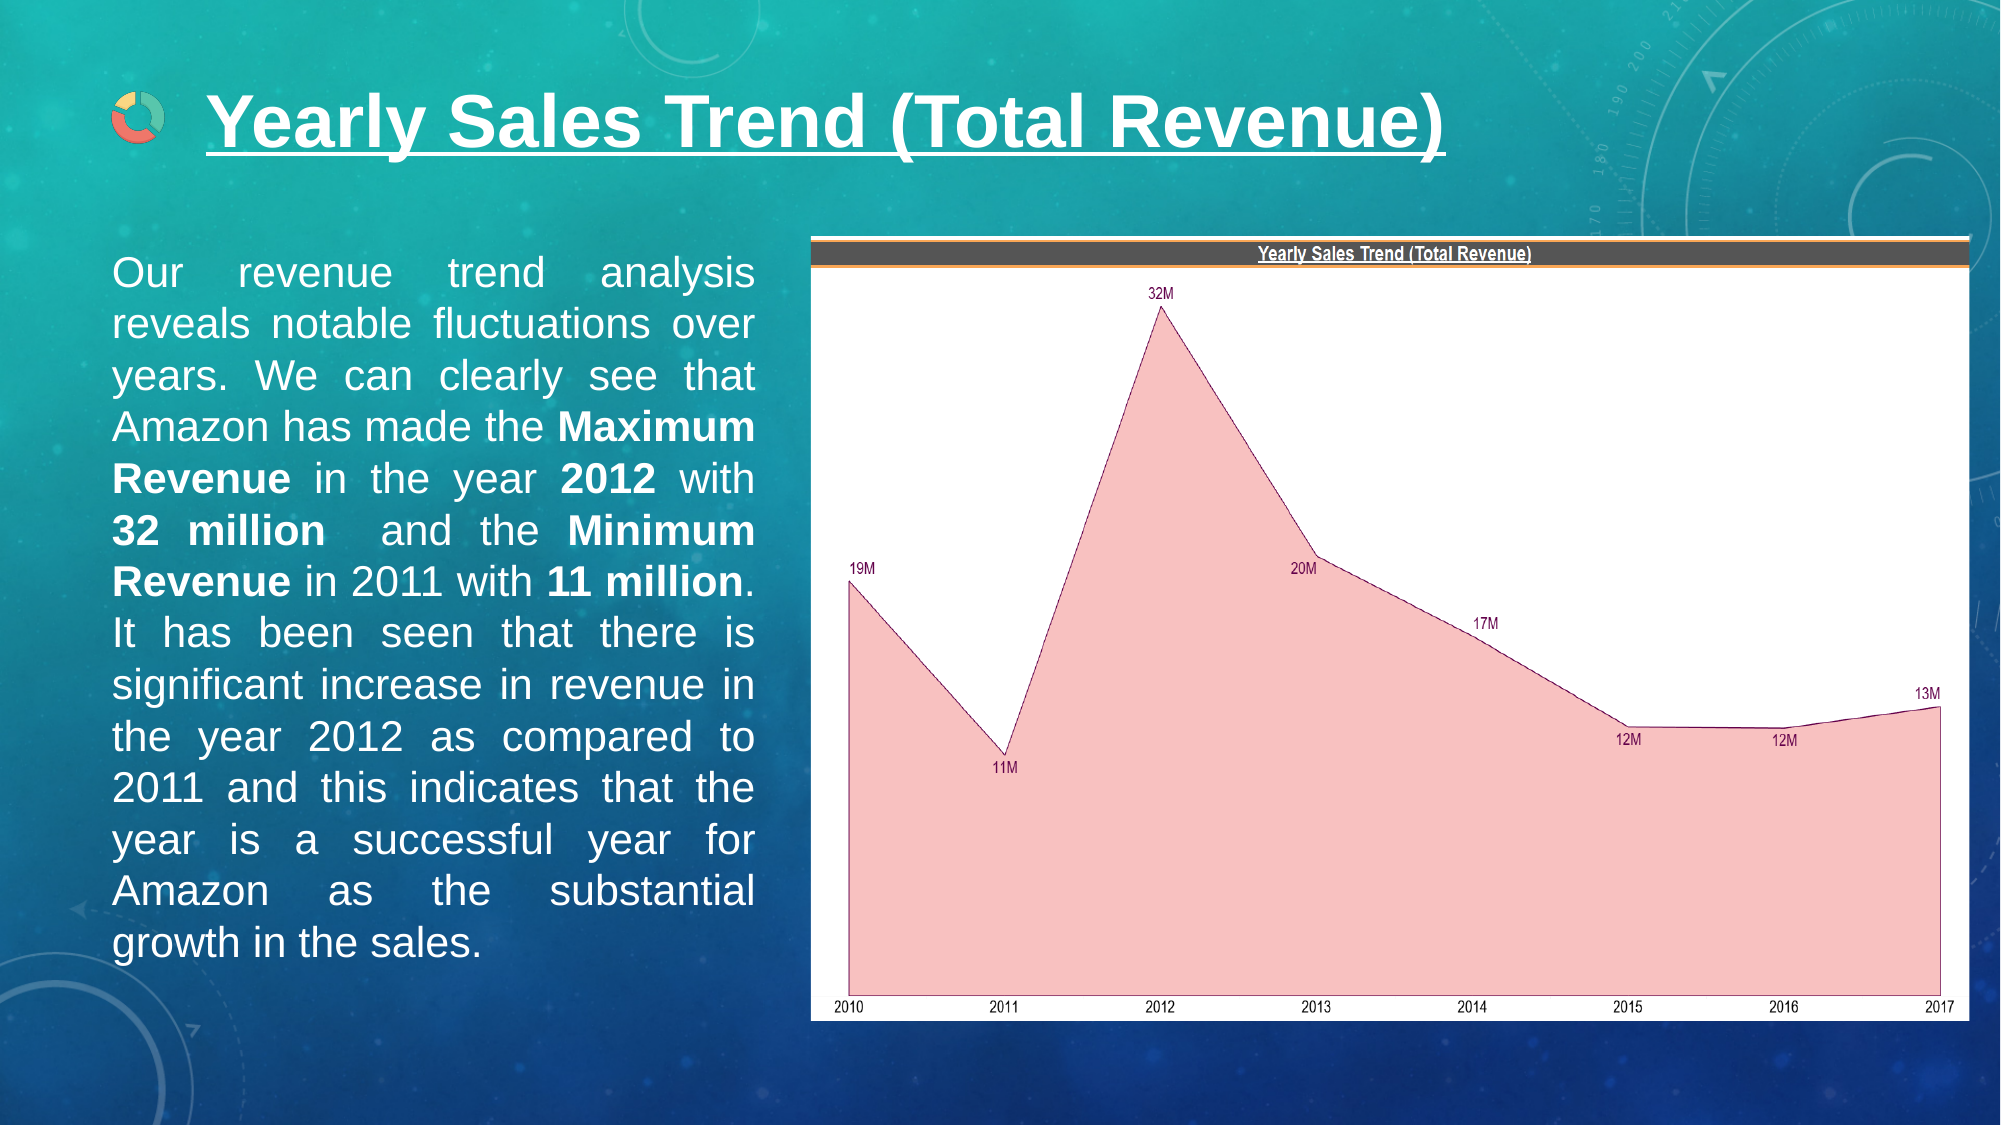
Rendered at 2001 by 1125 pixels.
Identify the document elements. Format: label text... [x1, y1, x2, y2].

title Yearly Sales Trend (Total Revenue) [96, 68, 1889, 167]
list Our revenue trend analysis reveals notable fluctuations over years. We can clearly see that Amazon has made the Maximum Revenue in the year 2012 with 32 million and the Minimum Revenue in 2011 with 11 million. It has been seen that there is significant increase in revenue in the year 2012 as compared to 2011 and this indicates that the year is a successful year for Amazon as the substantial growth in the sales. [96, 236, 771, 1032]
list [810, 236, 1970, 1021]
picture [0, 0, 2001, 1125]
